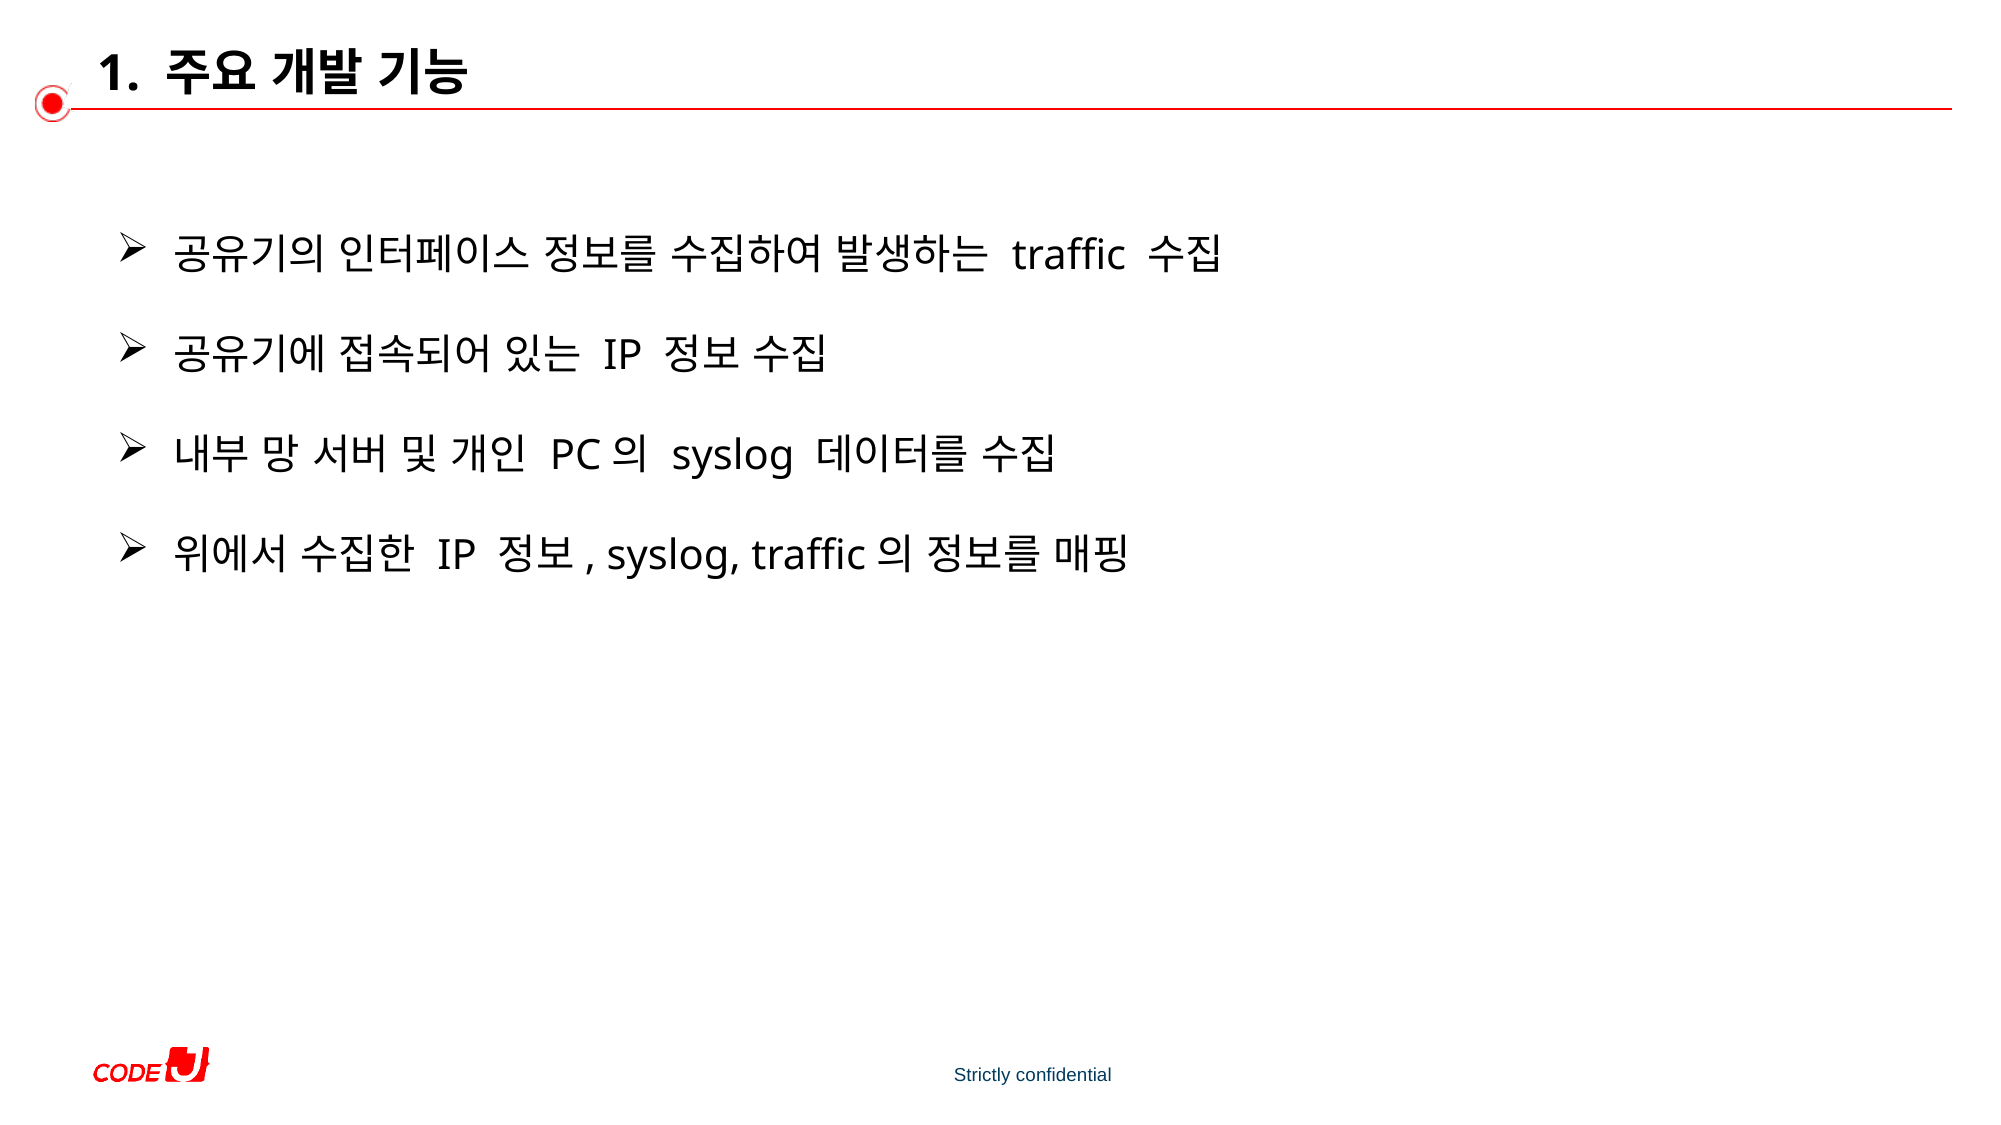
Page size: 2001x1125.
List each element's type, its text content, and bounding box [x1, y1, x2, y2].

title 1. 주요 개발 기능 [82, 45, 1948, 104]
picture [82, 1042, 233, 1096]
picture [34, 83, 75, 122]
text_box 공유기의 인터페이스 정보를 수집하여 발생하는 traffic 수집 공유기에 접속되어 있는 IP 정보 수집 내부 망 서버 및 개인 PC의 syslog 데이터를 수집 위에서 수집한 IP 정보, syslog, traffic의 정보를 매핑 [101, 220, 1862, 586]
